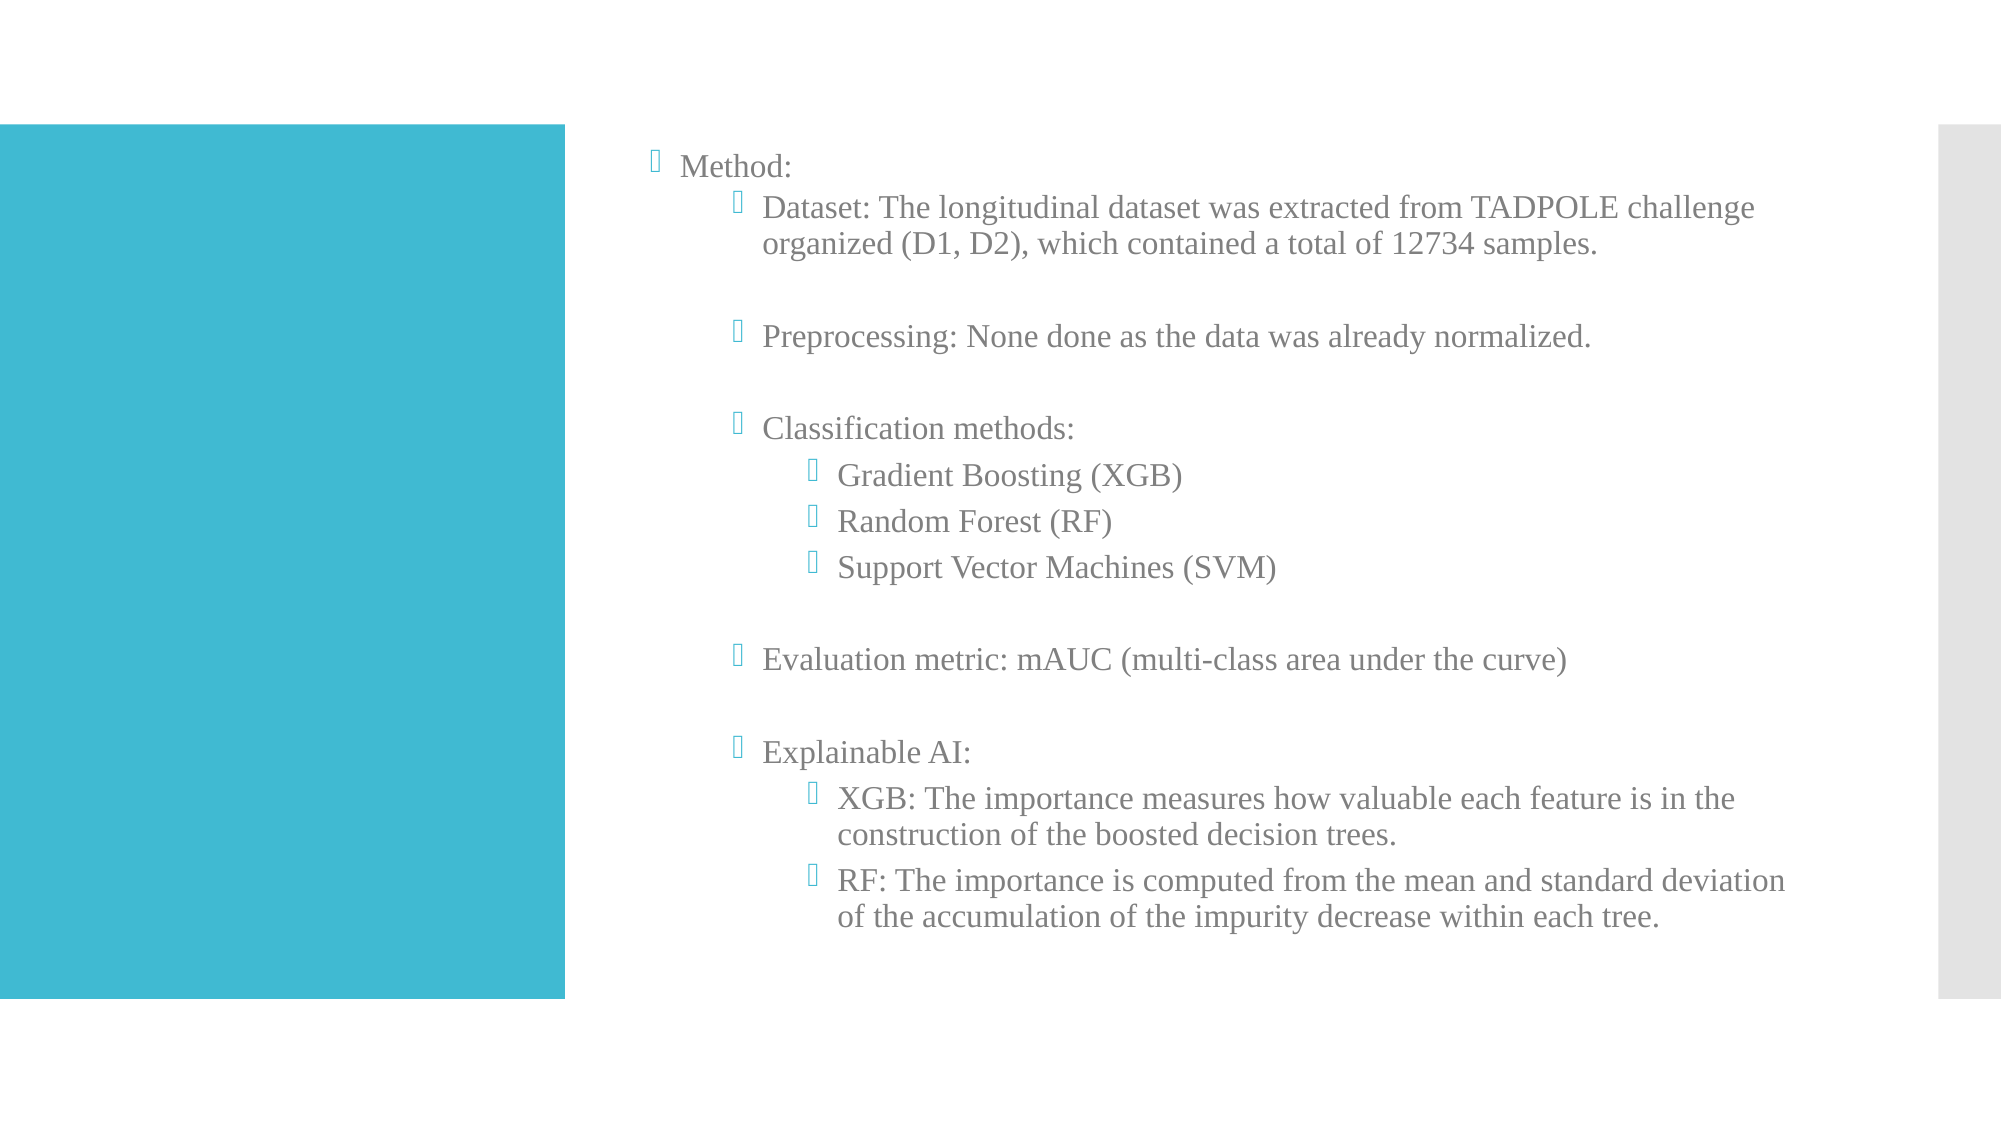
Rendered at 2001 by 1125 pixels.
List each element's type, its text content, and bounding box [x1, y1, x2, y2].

list Method: Dataset: The longitudinal dataset was extracted from TADPOLE challenge organized (D1, D2), which contained a total of 12734 samples. Preprocessing: None done as the data was already normalized. Classification methods: Gradient Boosting (XGB) Random Forest (RF) Support Vector Machines (SVM) Evaluation metric: mAUC (multi-class area under the curve) Explainable AI: XGB: The importance measures how valuable each feature is in the construction of the boosted decision trees. RF: The importance is computed from the mean and standard deviation of the accumulation of the impurity decrease within each tree. [634, 141, 1835, 982]
